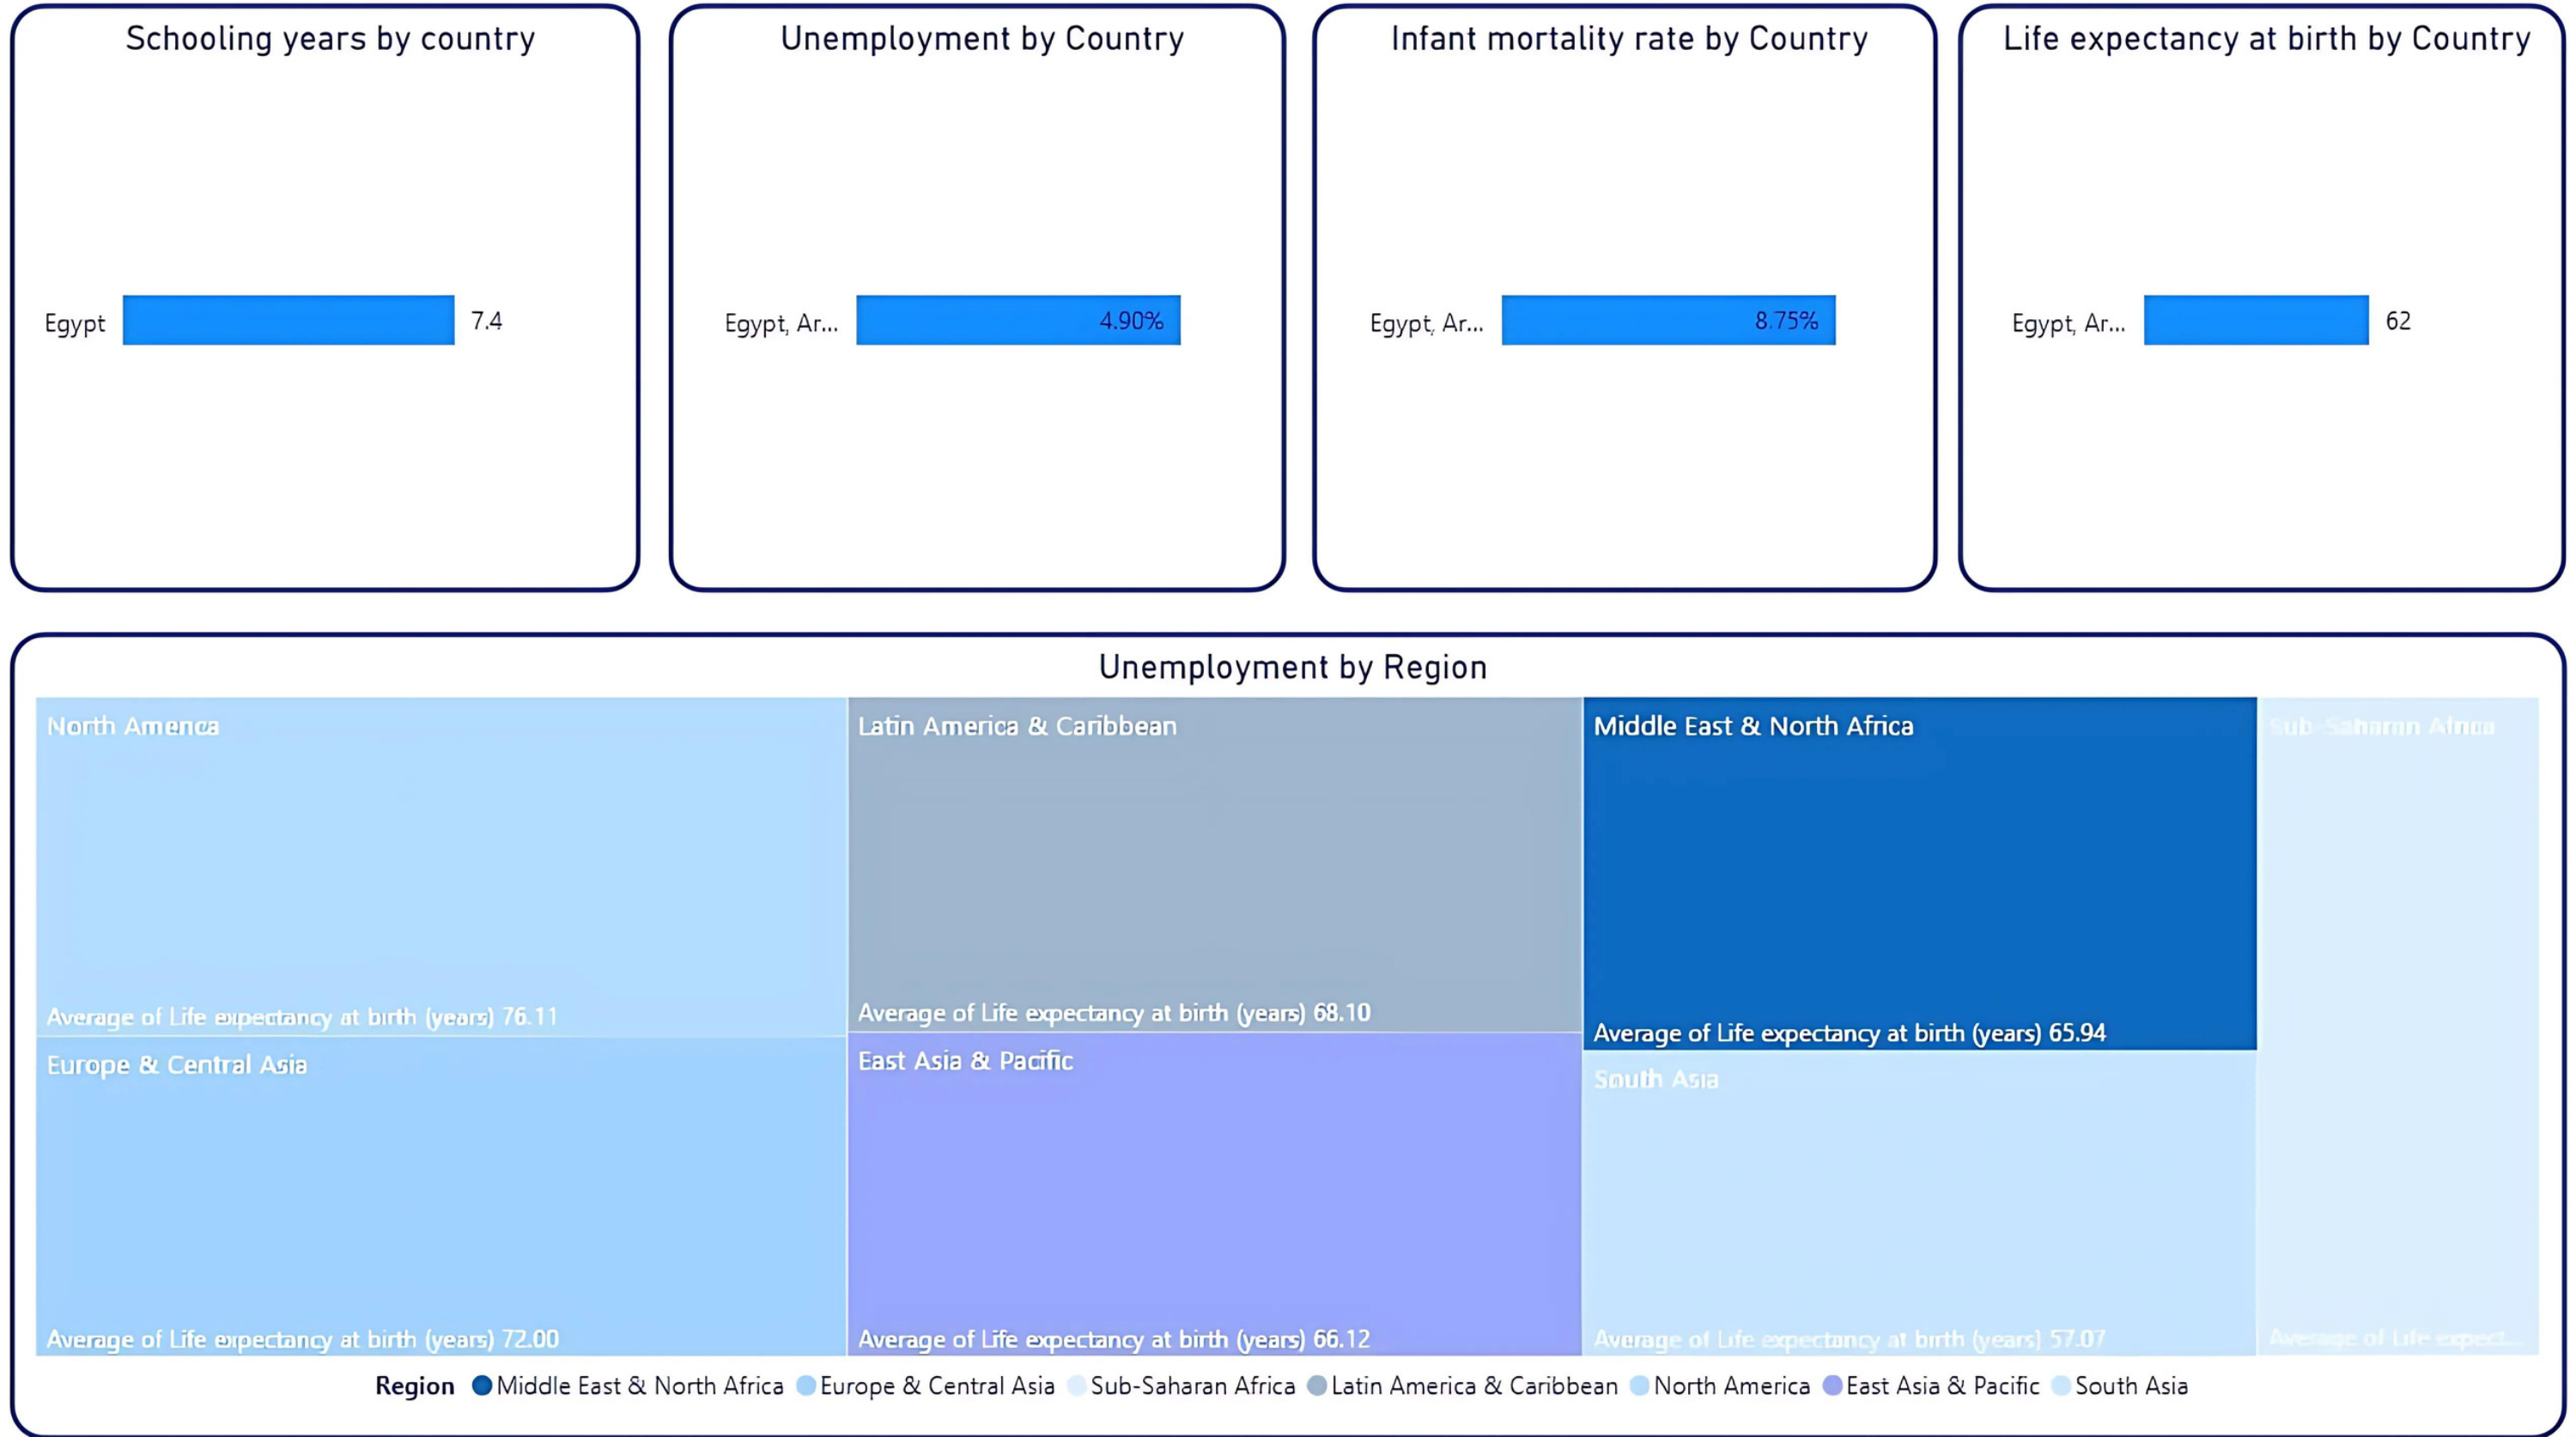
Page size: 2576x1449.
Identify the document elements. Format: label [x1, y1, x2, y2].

text_box [0, 0, 2576, 1437]
